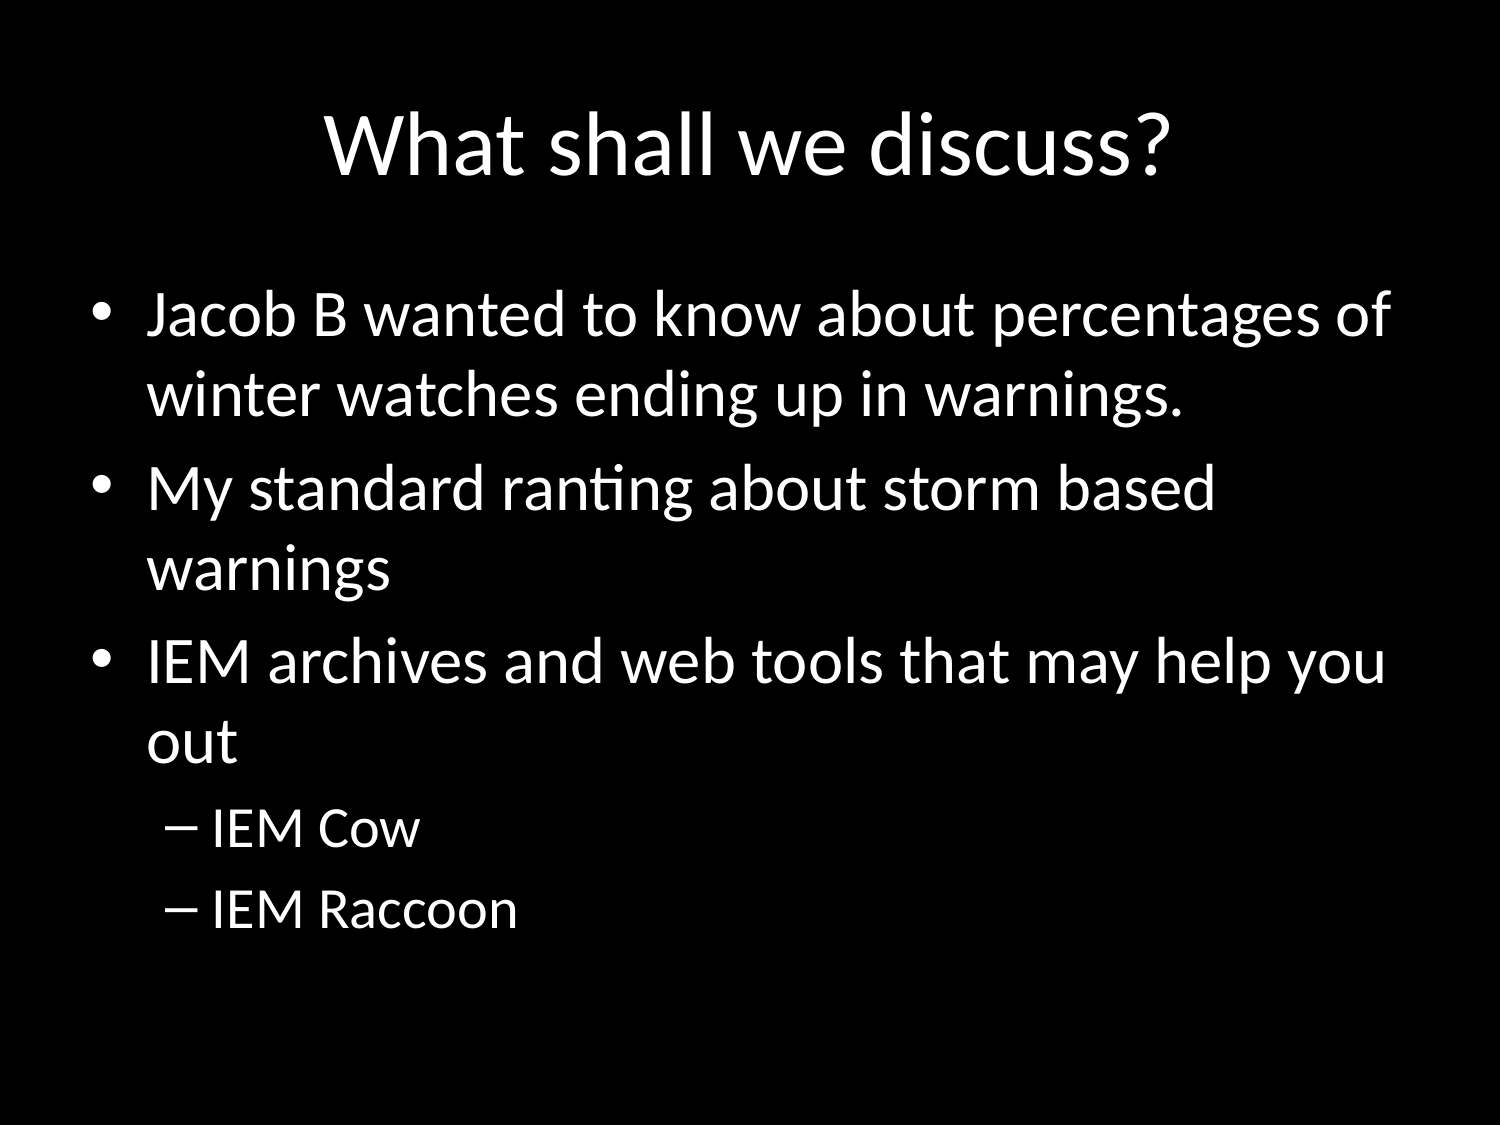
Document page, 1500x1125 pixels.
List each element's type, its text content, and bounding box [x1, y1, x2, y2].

title What shall we discuss? [75, 45, 1425, 233]
list Jacob B wanted to know about percentages of winter watches ending up in warnings. My standard ranting about storm based warnings IEM archives and web tools that may help you out IEM Cow IEM Raccoon [75, 262, 1425, 1005]
